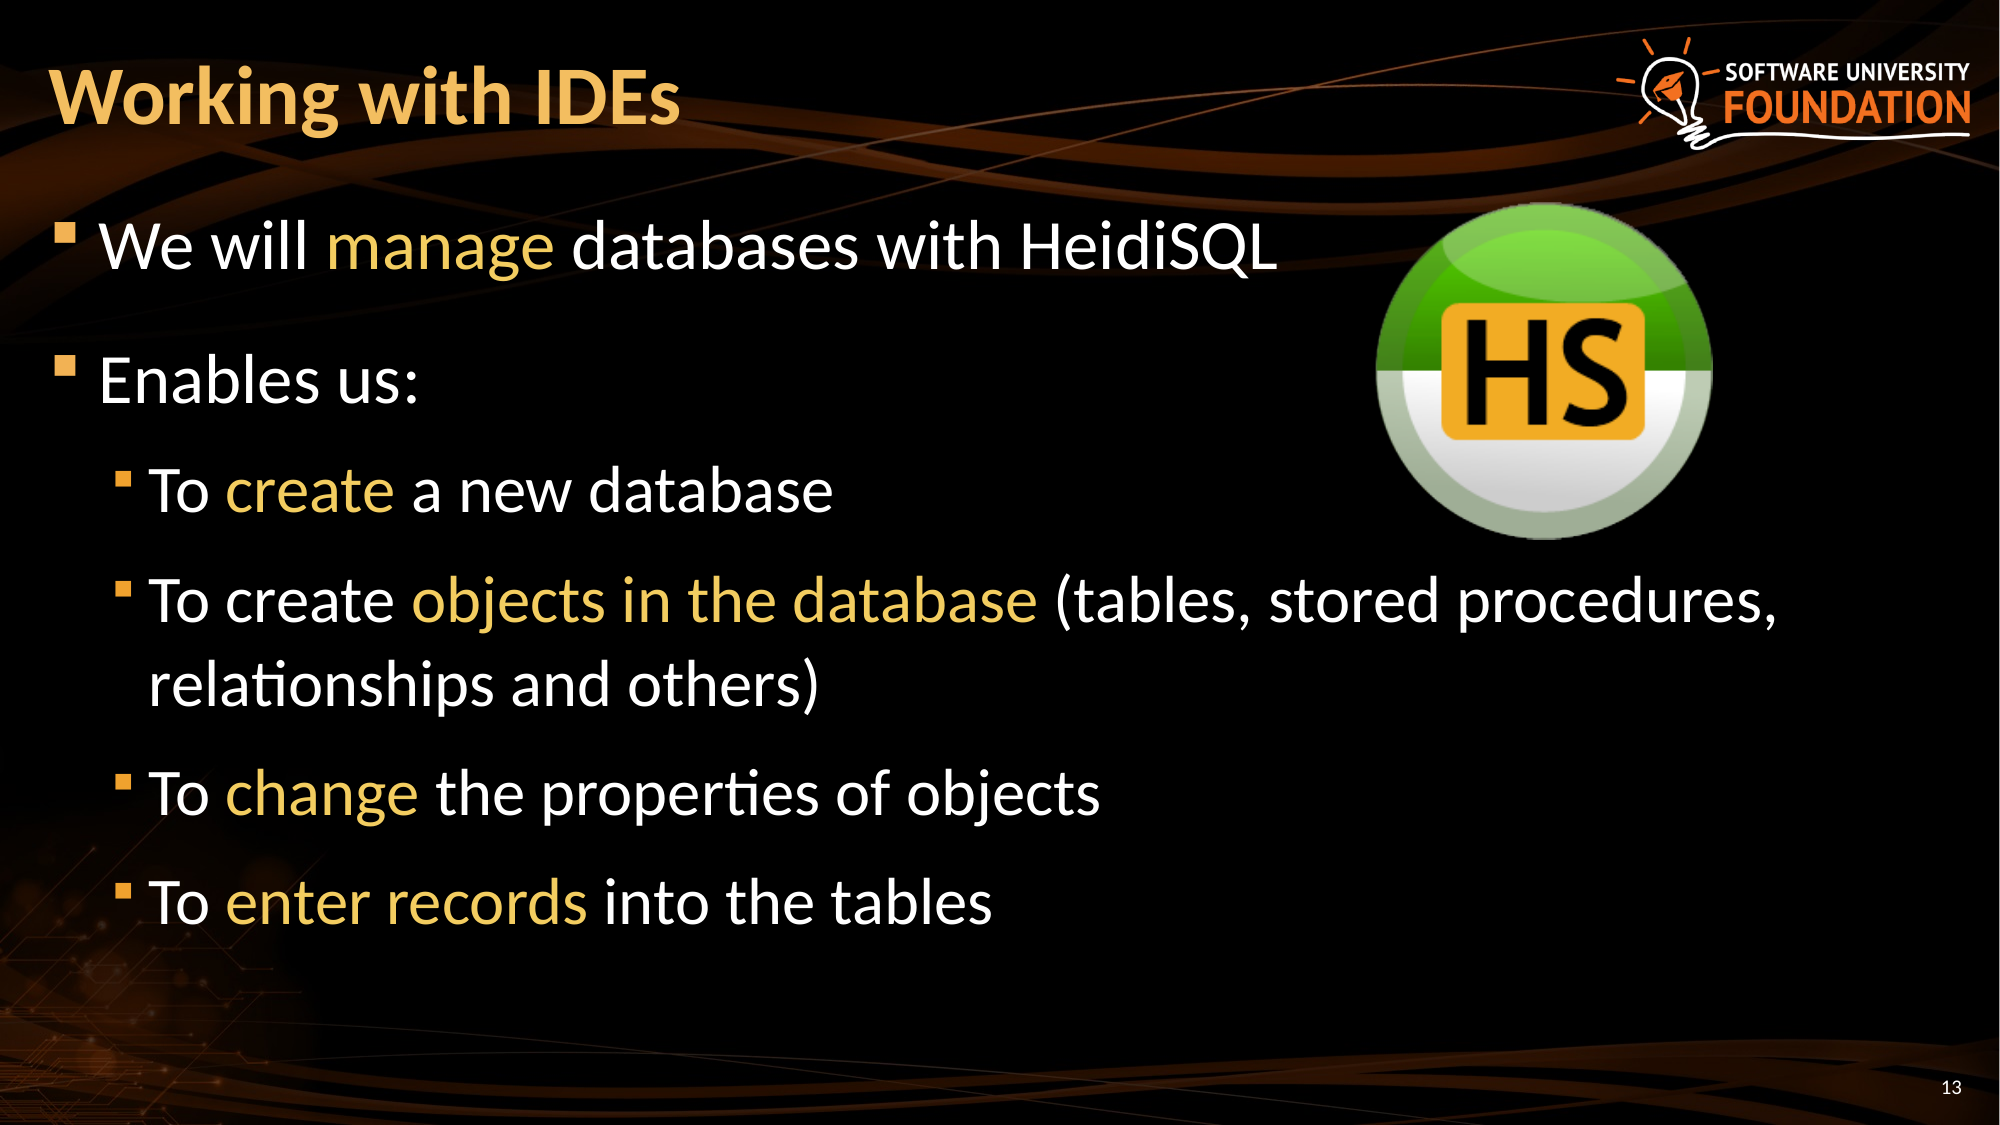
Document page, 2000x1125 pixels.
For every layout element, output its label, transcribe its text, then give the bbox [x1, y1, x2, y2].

title Working with IDEs [30, 6, 1602, 189]
list We will manage databases with HeidiSQL Enables us: To create a new database To create objects in the database (tables, stored procedures, relationships and others) To change the properties of objects To enter records into the tables [31, 188, 1968, 1103]
picture [0, 0, 2000, 1125]
